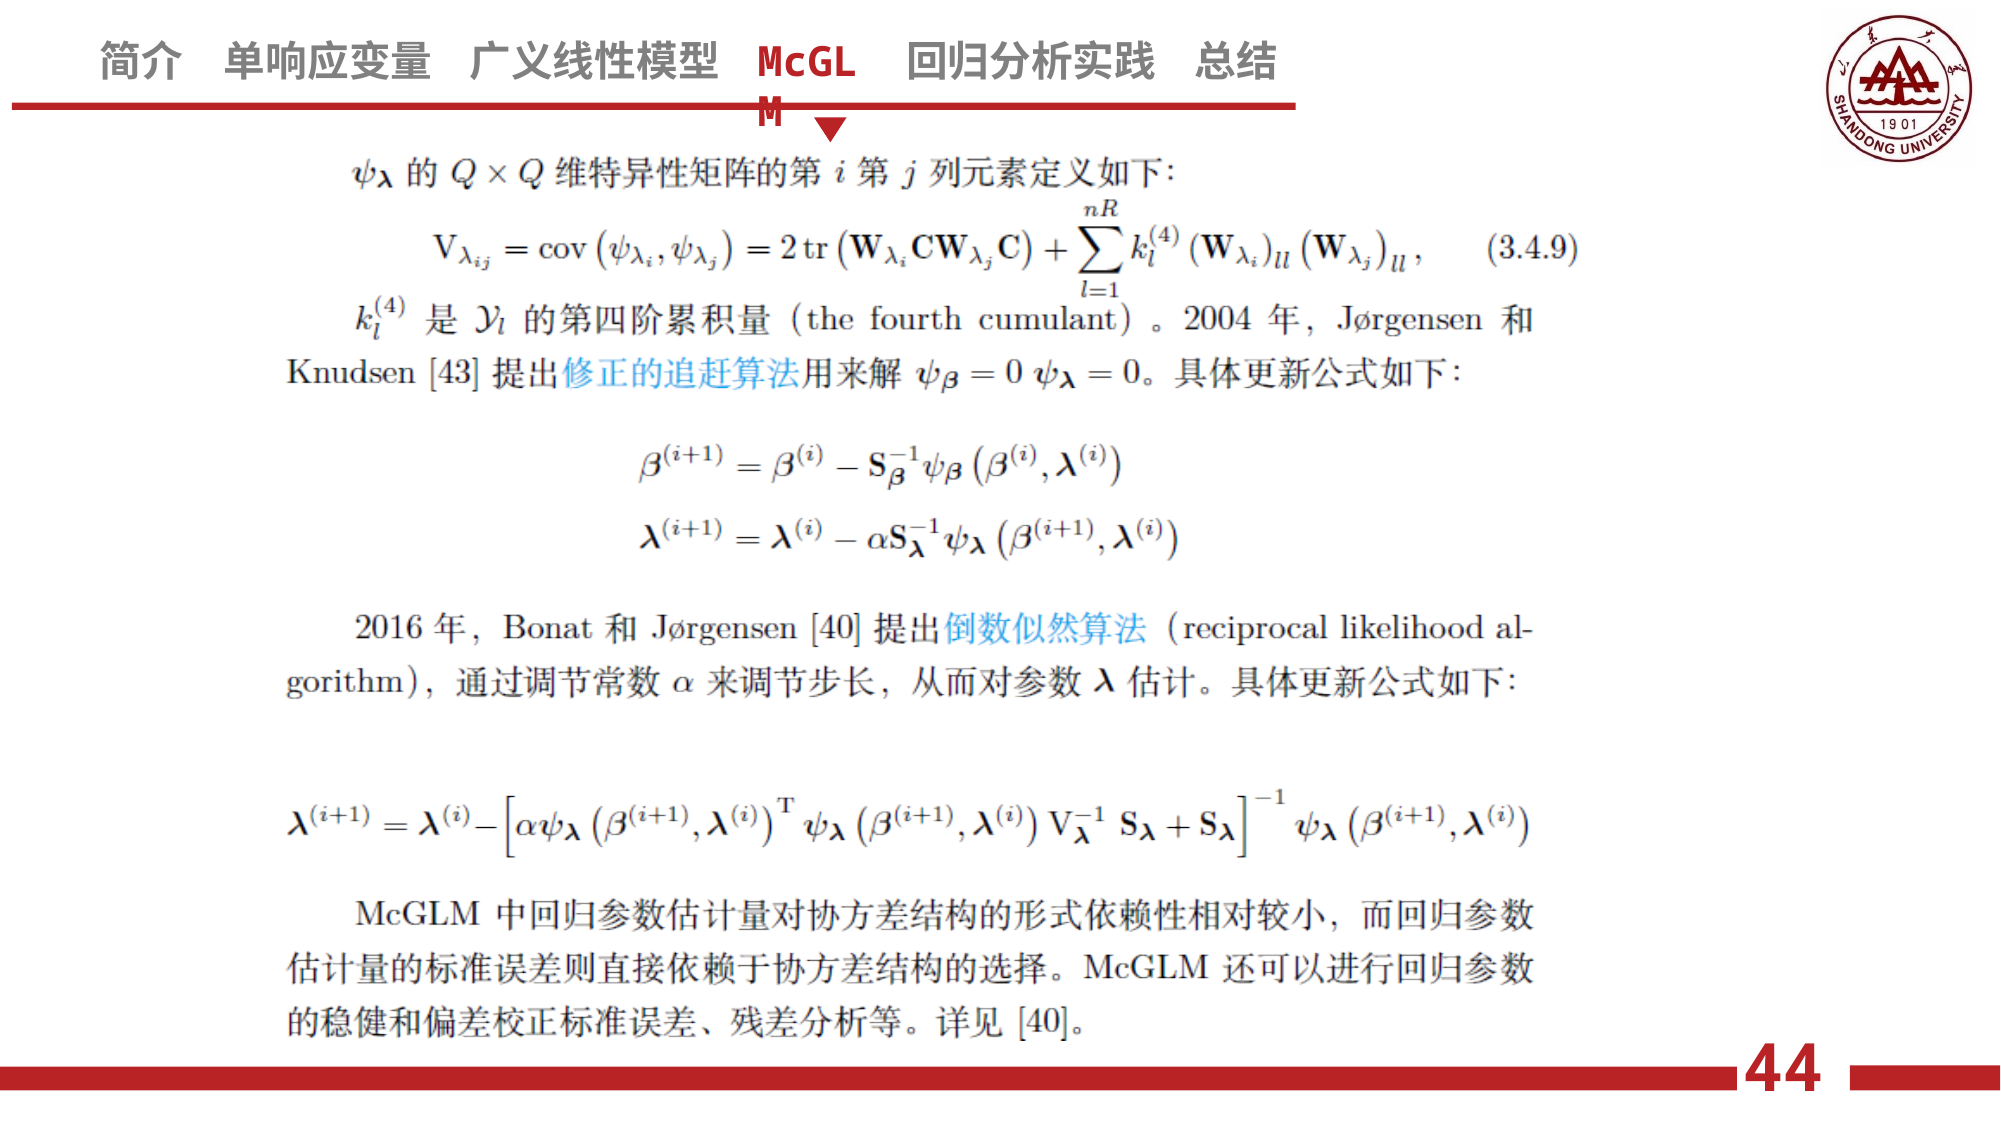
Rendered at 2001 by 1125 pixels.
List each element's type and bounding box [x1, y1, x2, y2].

picture [283, 154, 1594, 1042]
picture [1820, 9, 1977, 167]
